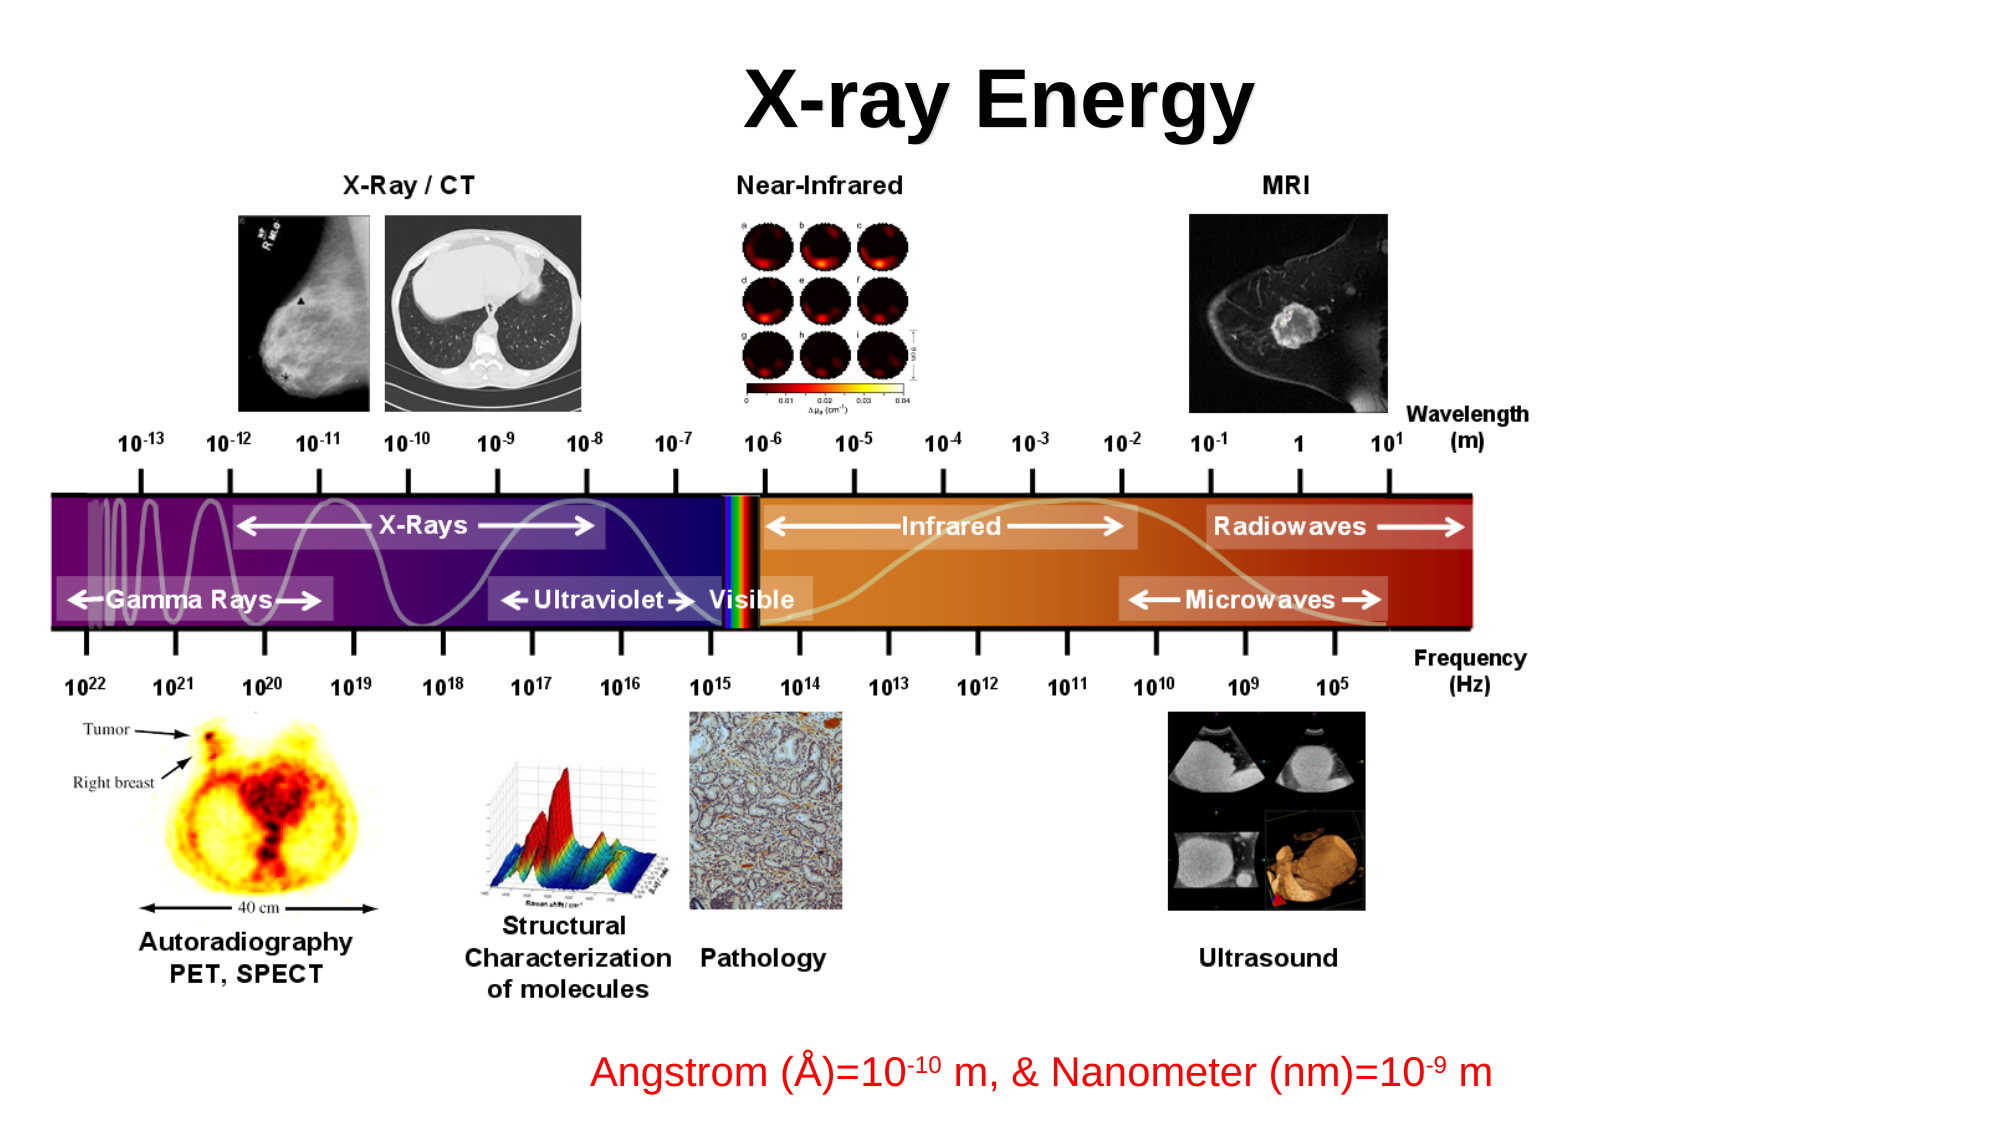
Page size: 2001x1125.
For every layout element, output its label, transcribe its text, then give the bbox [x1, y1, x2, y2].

title X-ray Energy [33, 24, 1967, 163]
picture [42, 162, 1534, 1011]
text_box Angstrom (Å)=10-10 m, & Nanometer (nm)=10-9 m [564, 1043, 1509, 1114]
